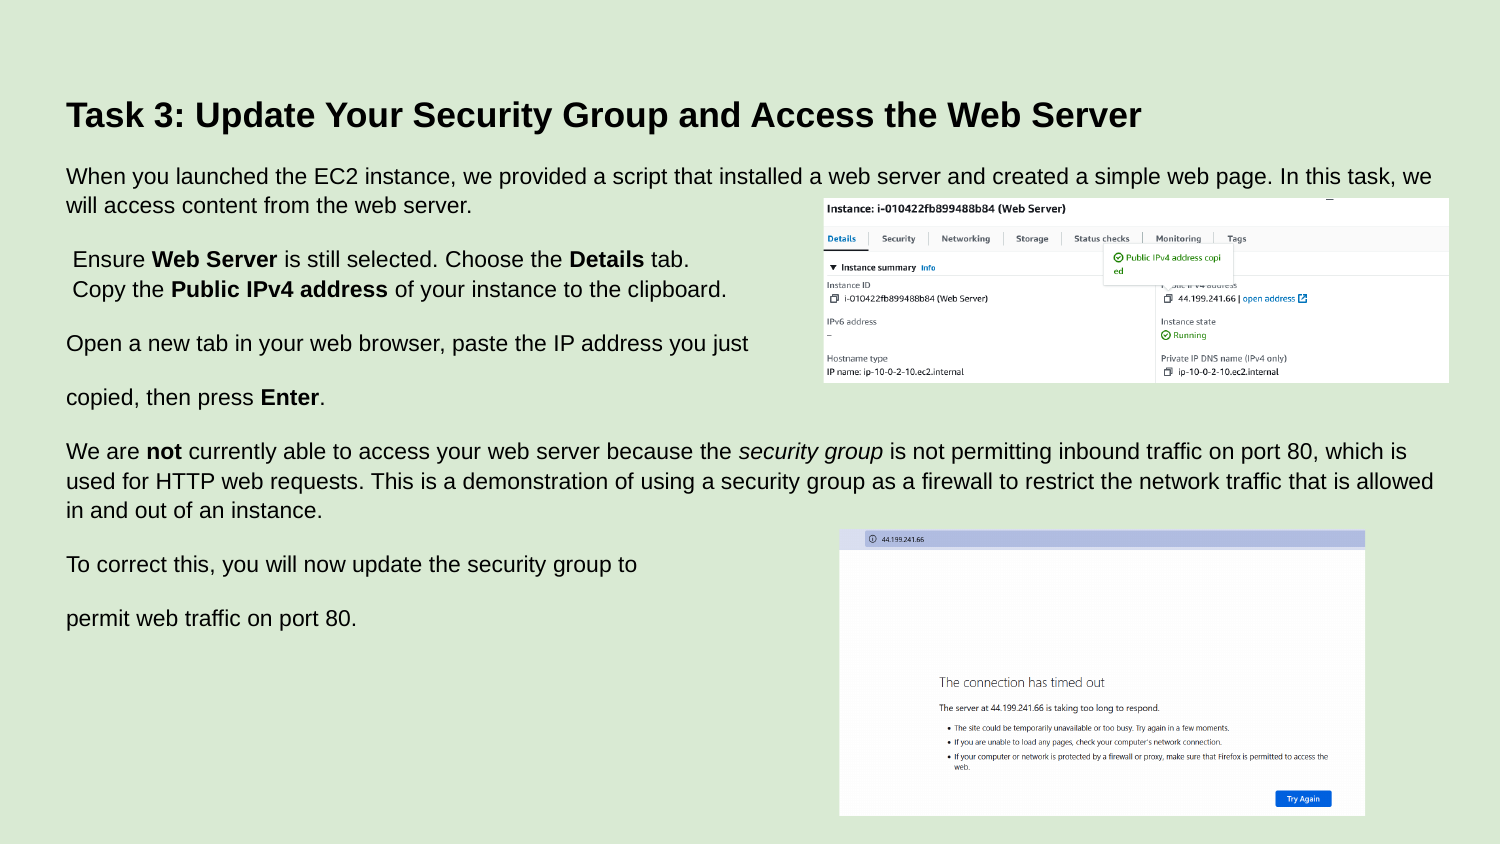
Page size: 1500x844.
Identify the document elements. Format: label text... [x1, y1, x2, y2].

picture [823, 198, 1450, 383]
list Task 3: Update Your Security Group and Access the Web Server When you launched the EC2 instance, we provided a script that installed a web server and created a simple web page. In this task, we will access content from the web server. Ensure Web Server is still selected. Choose the Details tab. Copy the Public IPv4 address of your instance to the clipboard. Open a new tab in your web browser, paste the IP address you just copied, then press Enter. We are not currently able to access your web server because the security group is not permitting inbound traffic on port 80, which is used for HTTP web requests. This is a demonstration of using a security group as a firewall to restrict the network traffic that is allowed in and out of an instance. To correct this, you will now update the security group to permit web traffic on port 80. [51, 73, 1462, 825]
picture [839, 529, 1366, 816]
